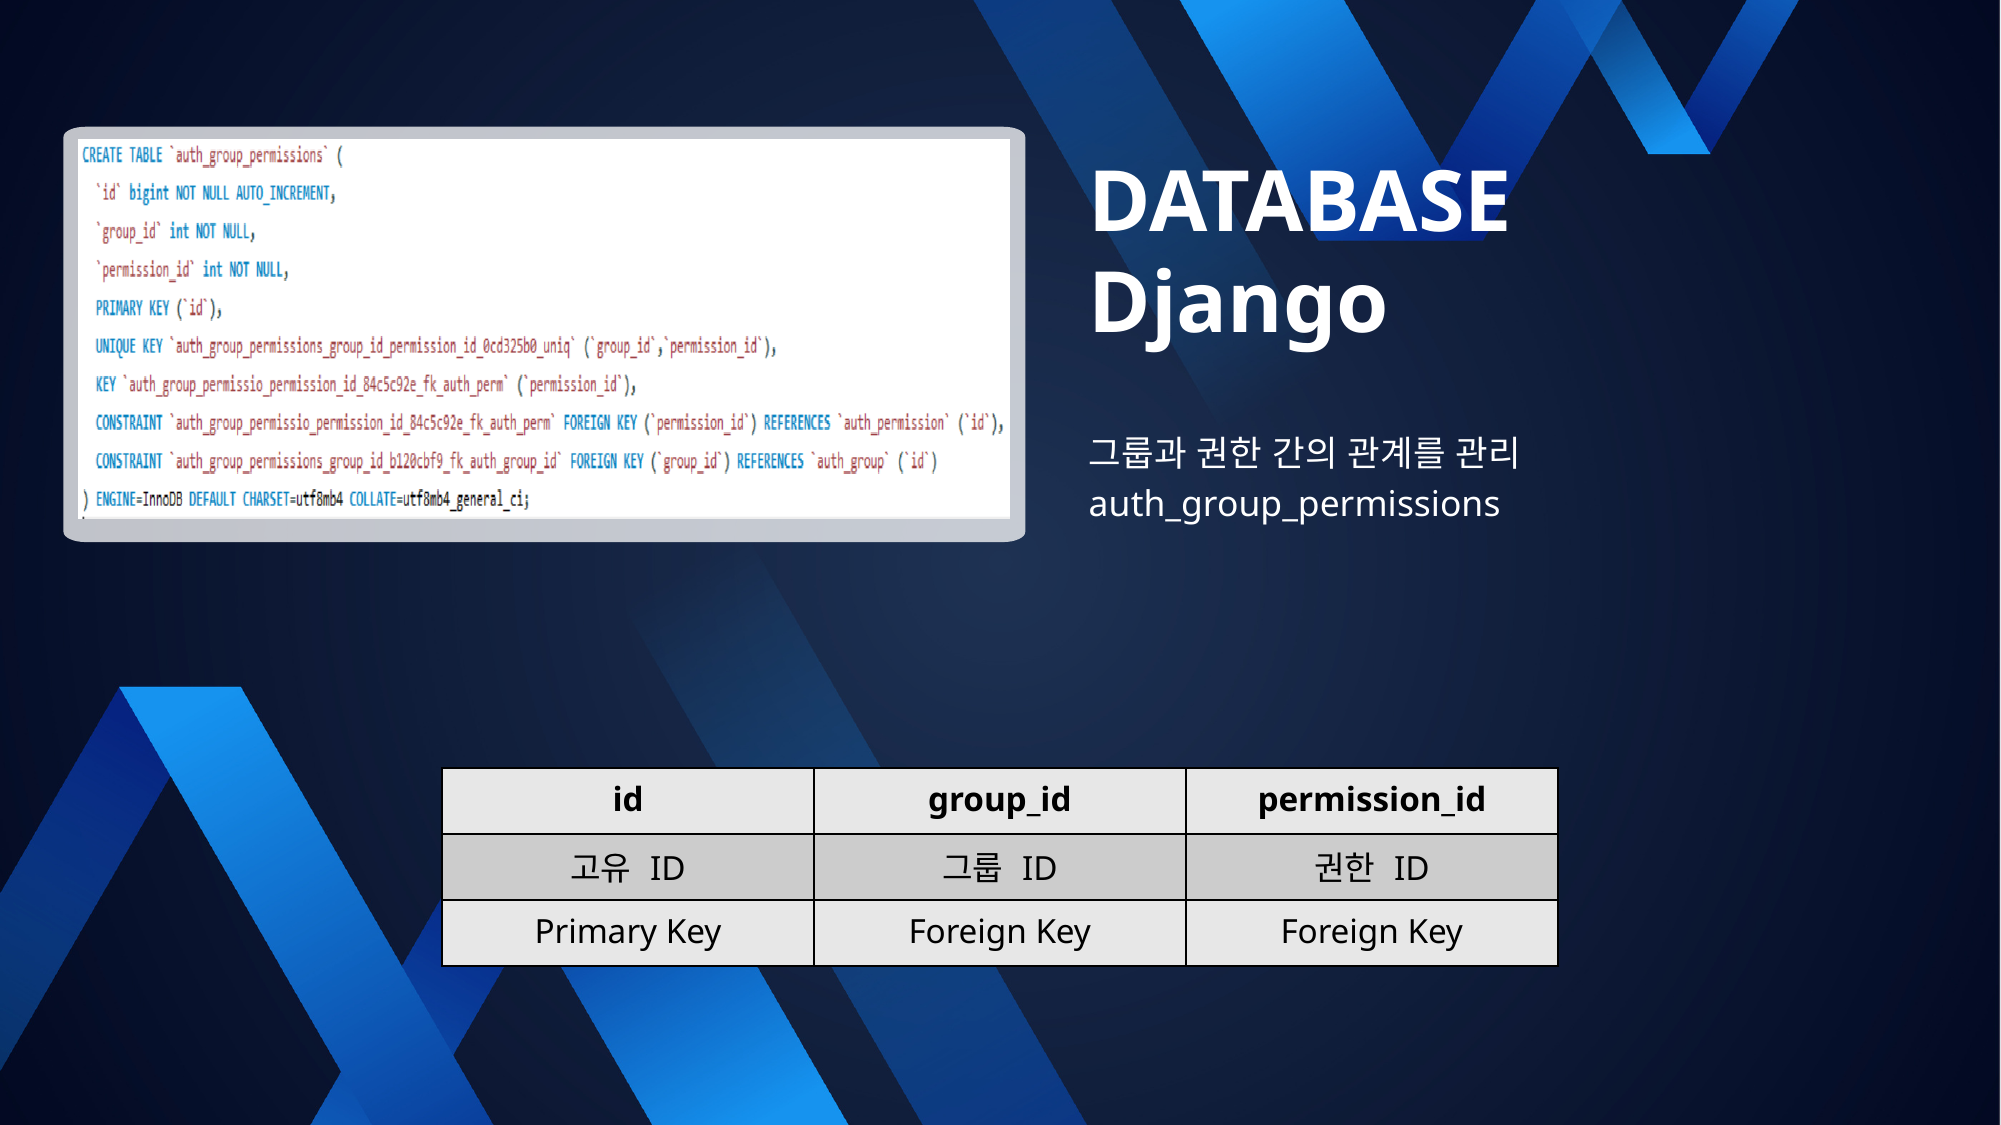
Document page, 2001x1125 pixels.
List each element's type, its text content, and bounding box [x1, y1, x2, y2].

text_box [0, 0, 2000, 1125]
table_cell 그룹 ID [815, 835, 1185, 899]
text_box DATABASE Django [1088, 148, 1655, 350]
picture [78, 139, 1011, 519]
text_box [63, 126, 1026, 543]
table_cell 고유 ID [443, 835, 813, 899]
table_cell Foreign Key [815, 901, 1185, 965]
table_cell 권한 ID [1187, 835, 1557, 899]
table_header permission_id [1187, 769, 1557, 833]
table_header id [443, 769, 813, 833]
table_cell Primary Key [443, 901, 813, 965]
table_header group_id [815, 769, 1185, 833]
table_cell Foreign Key [1187, 901, 1557, 965]
text_box 그룹과 권한 간의 관계를 관리 auth_group_permissions [1088, 424, 1792, 524]
